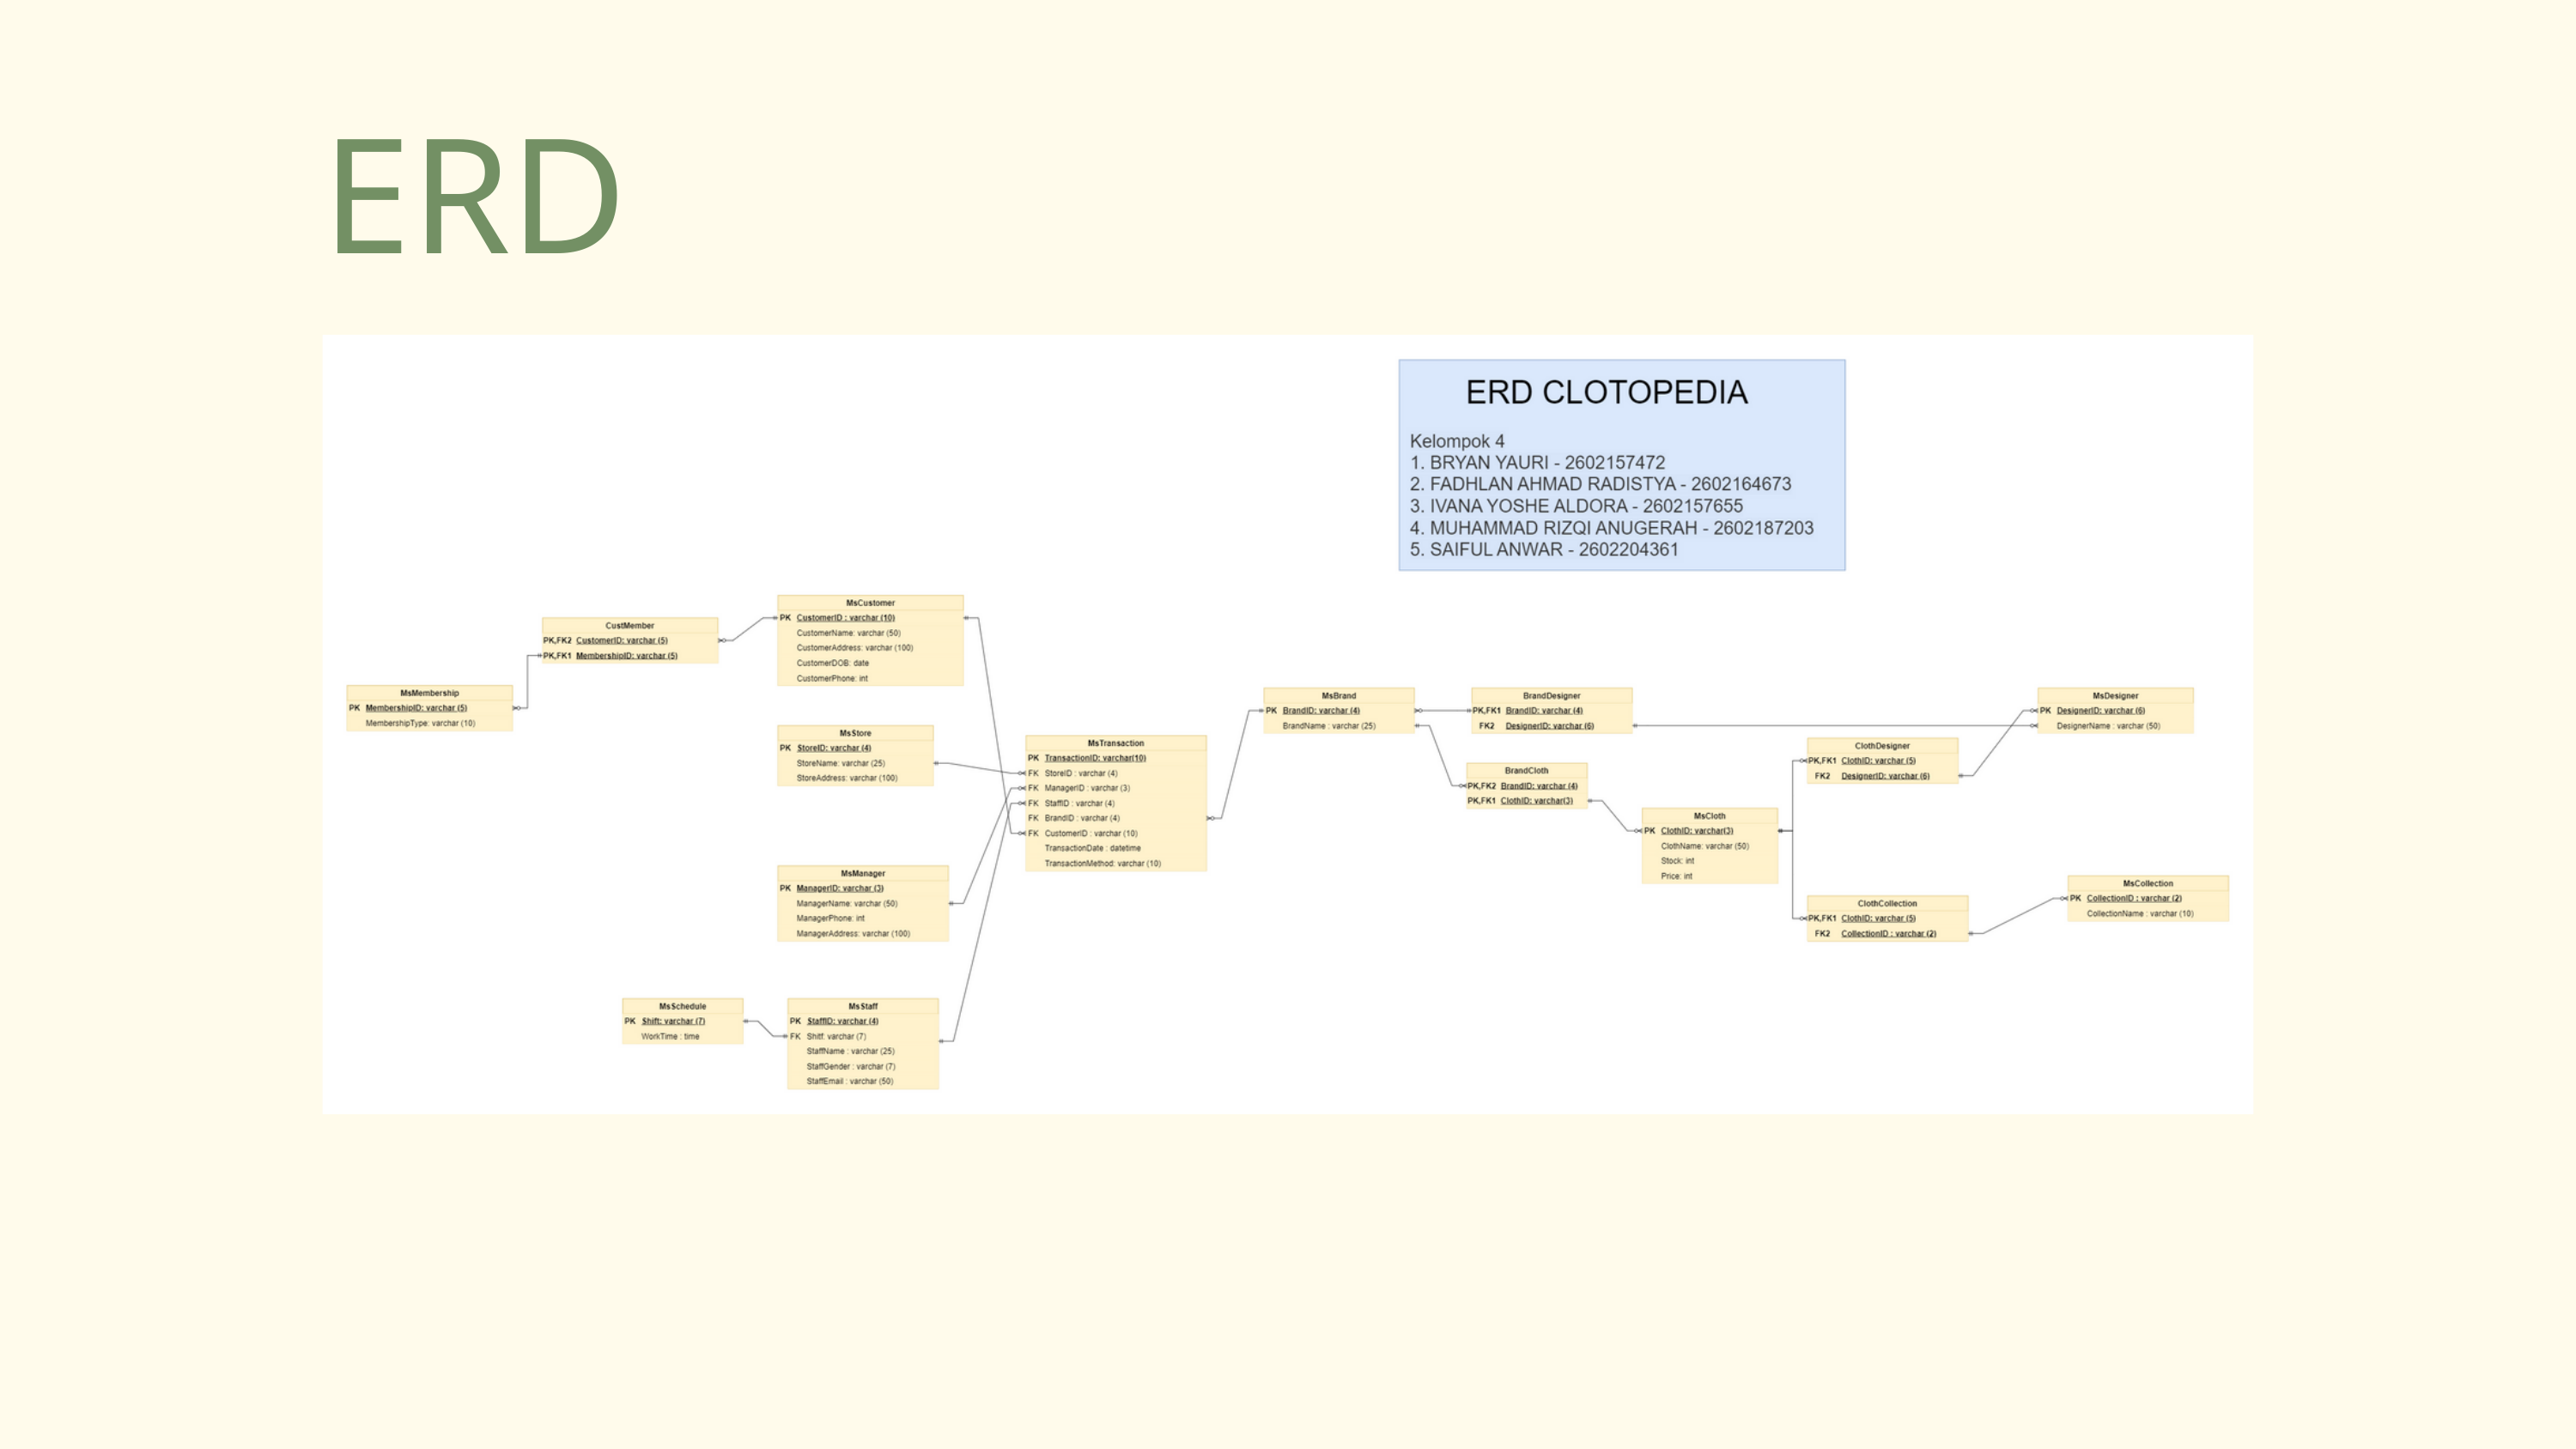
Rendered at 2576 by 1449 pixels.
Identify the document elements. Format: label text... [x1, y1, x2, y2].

text_box ERD [322, 177, 1649, 287]
text_box [322, 335, 2254, 1114]
